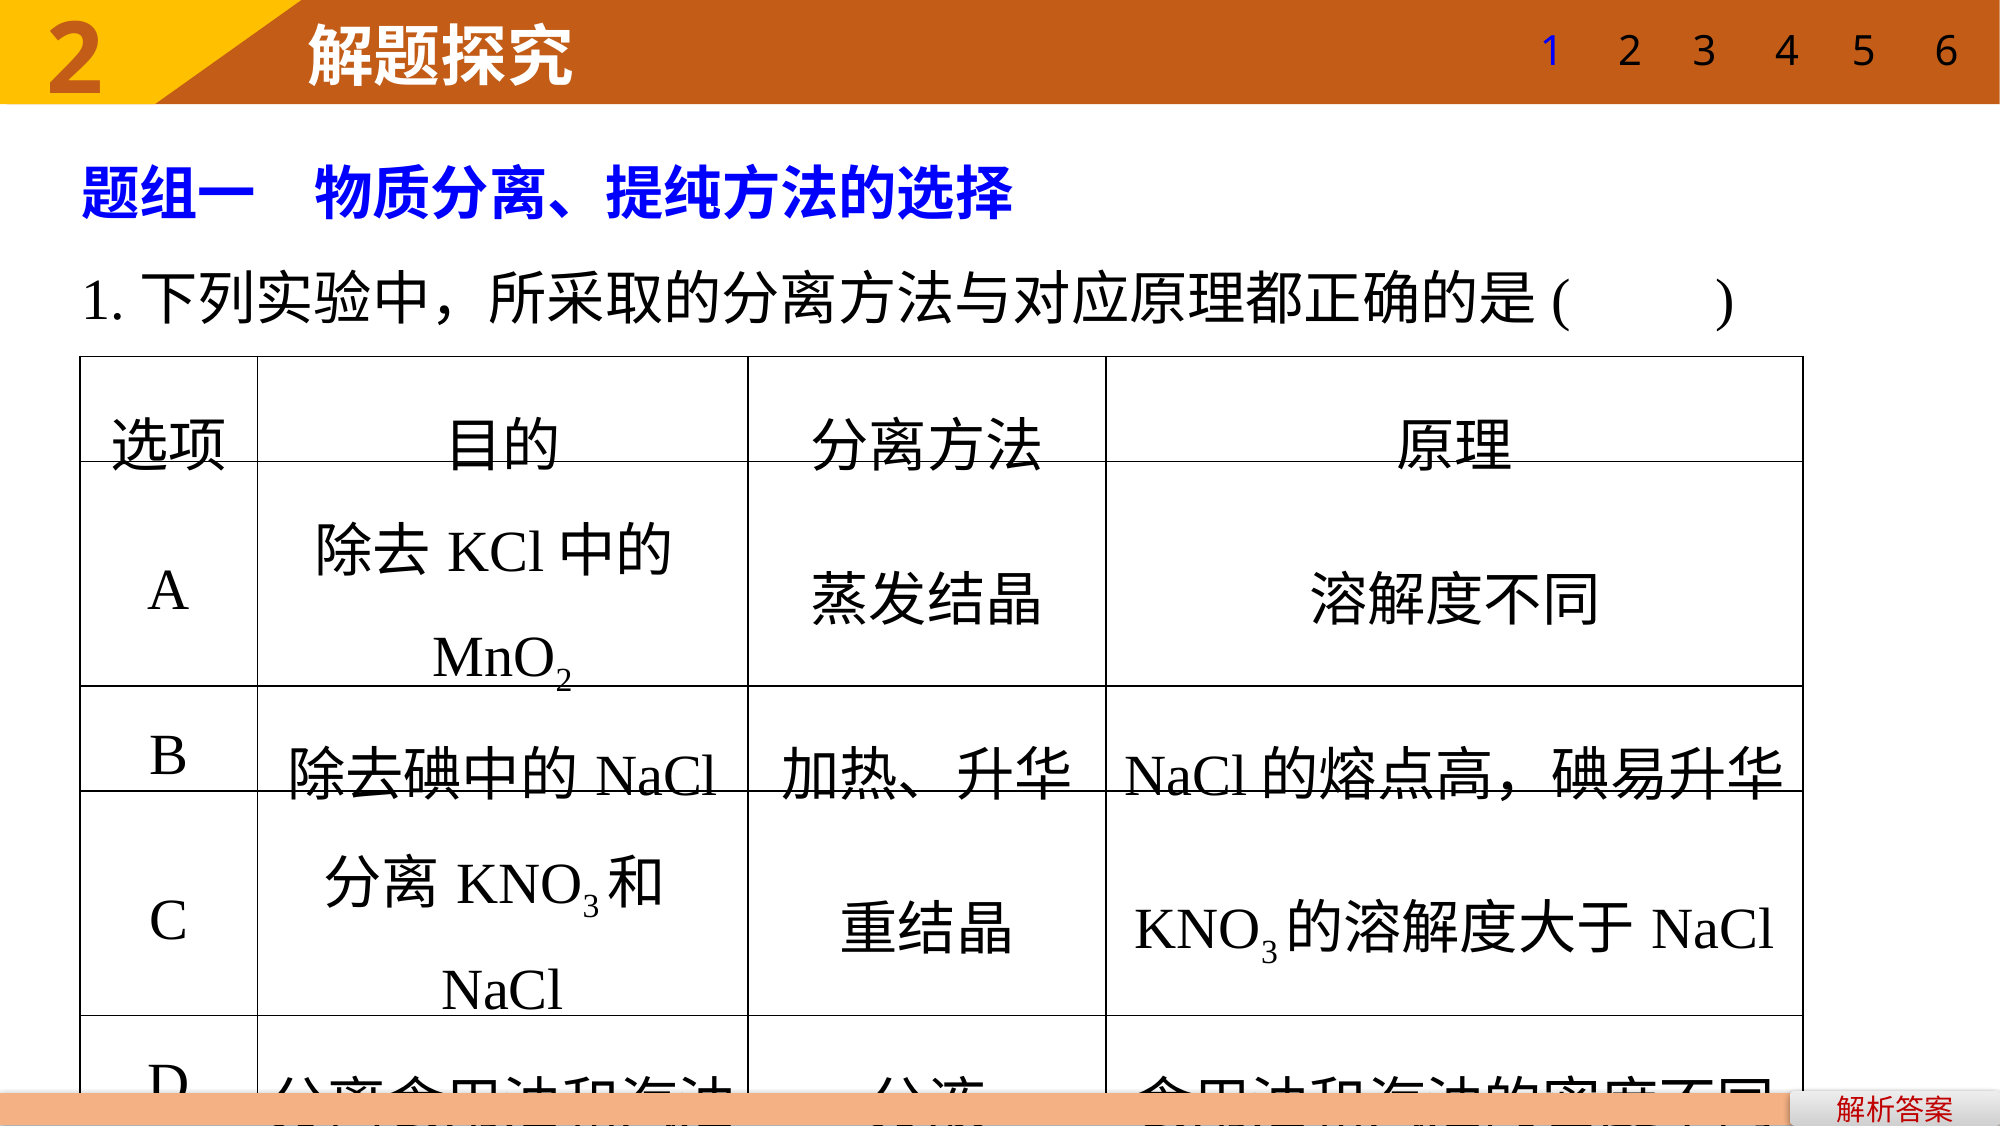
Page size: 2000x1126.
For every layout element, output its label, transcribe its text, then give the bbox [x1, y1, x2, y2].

table_cell 分液 [749, 1016, 1105, 1091]
text_box 1 [1518, 1, 1584, 97]
text_box 2 [1600, 1, 1663, 97]
text_box 5 [1830, 1, 1896, 97]
table_cell KNO3的溶解度大于NaCl [1107, 792, 1802, 1015]
text_box 解析答案 [1788, 1089, 2000, 1126]
table_header 目的 [258, 357, 747, 461]
text_box 4 [1753, 1, 1819, 97]
table_cell A [81, 462, 257, 685]
text_box [0, 1092, 1787, 1126]
table_cell 溶解度不同 [1107, 462, 1802, 685]
table_cell D [81, 1016, 257, 1091]
table_cell 加热、升华 [749, 687, 1105, 790]
table_cell 分离食用油和汽油 [258, 1016, 747, 1091]
table_header 选项 [81, 357, 257, 461]
table_cell 除去KCl中的MnO2 [258, 462, 747, 685]
table_header 原理 [1107, 357, 1802, 461]
table_cell C [81, 792, 257, 1015]
table_cell 除去碘中的NaCl [258, 687, 747, 790]
table_cell 食用油和汽油的密度不同 [1107, 1016, 1802, 1091]
table_cell 重结晶 [749, 792, 1105, 1015]
table_cell NaCl的熔点高，碘易升华 [1107, 687, 1802, 790]
table_cell 分离KNO3和NaCl [258, 792, 747, 1015]
text_box 6 [1913, 1, 1979, 97]
table_header 分离方法 [749, 357, 1105, 461]
text_box 3 [1679, 1, 1737, 97]
text_box 题组一 物质分离、提纯方法的选择 1.下列实验中，所采取的分离方法与对应原理都正确的是( ) [66, 113, 1910, 339]
table_cell 蒸发结晶 [749, 462, 1105, 685]
table_cell B [81, 687, 257, 790]
